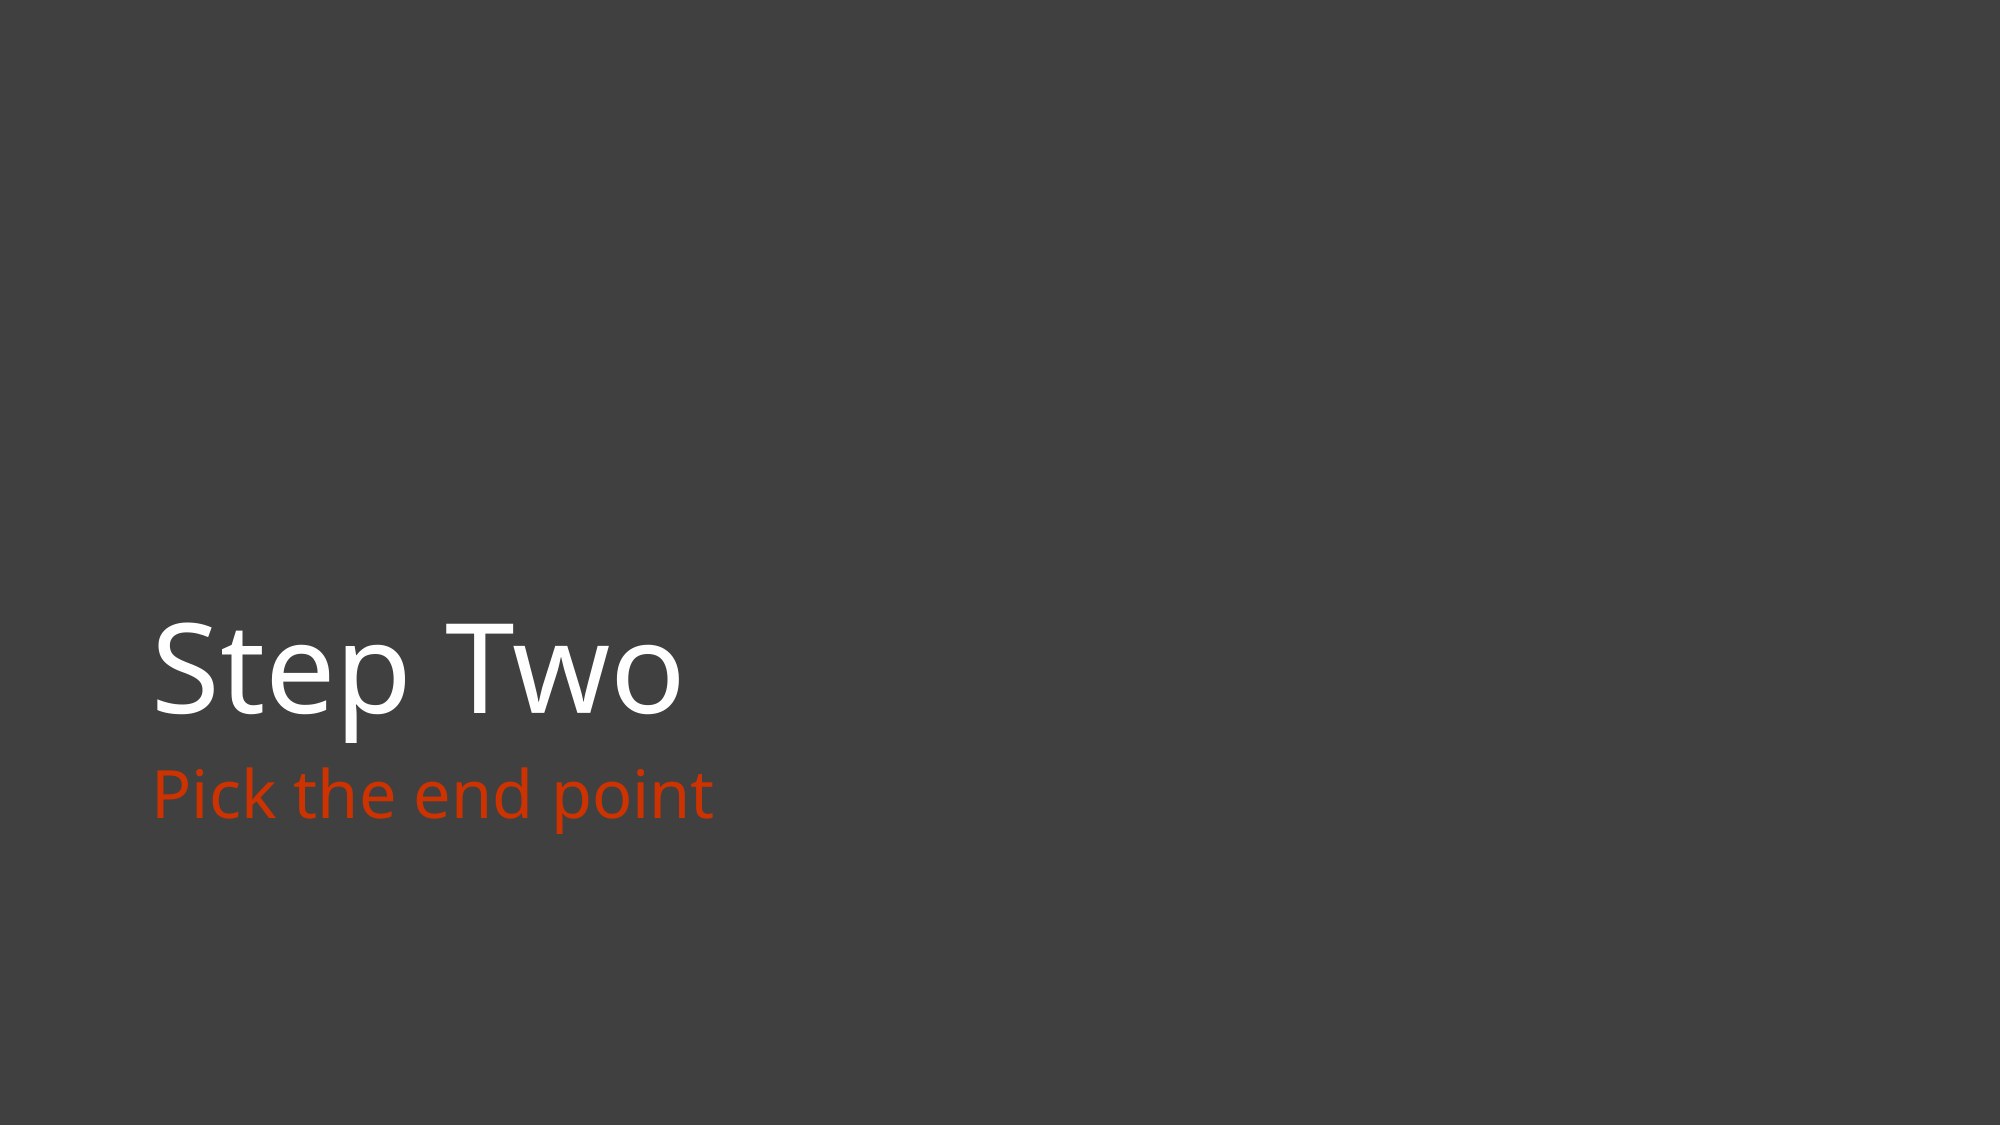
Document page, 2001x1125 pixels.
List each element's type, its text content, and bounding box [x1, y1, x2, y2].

title Step Two [136, 280, 1862, 749]
list Pick the end point [136, 752, 1862, 999]
